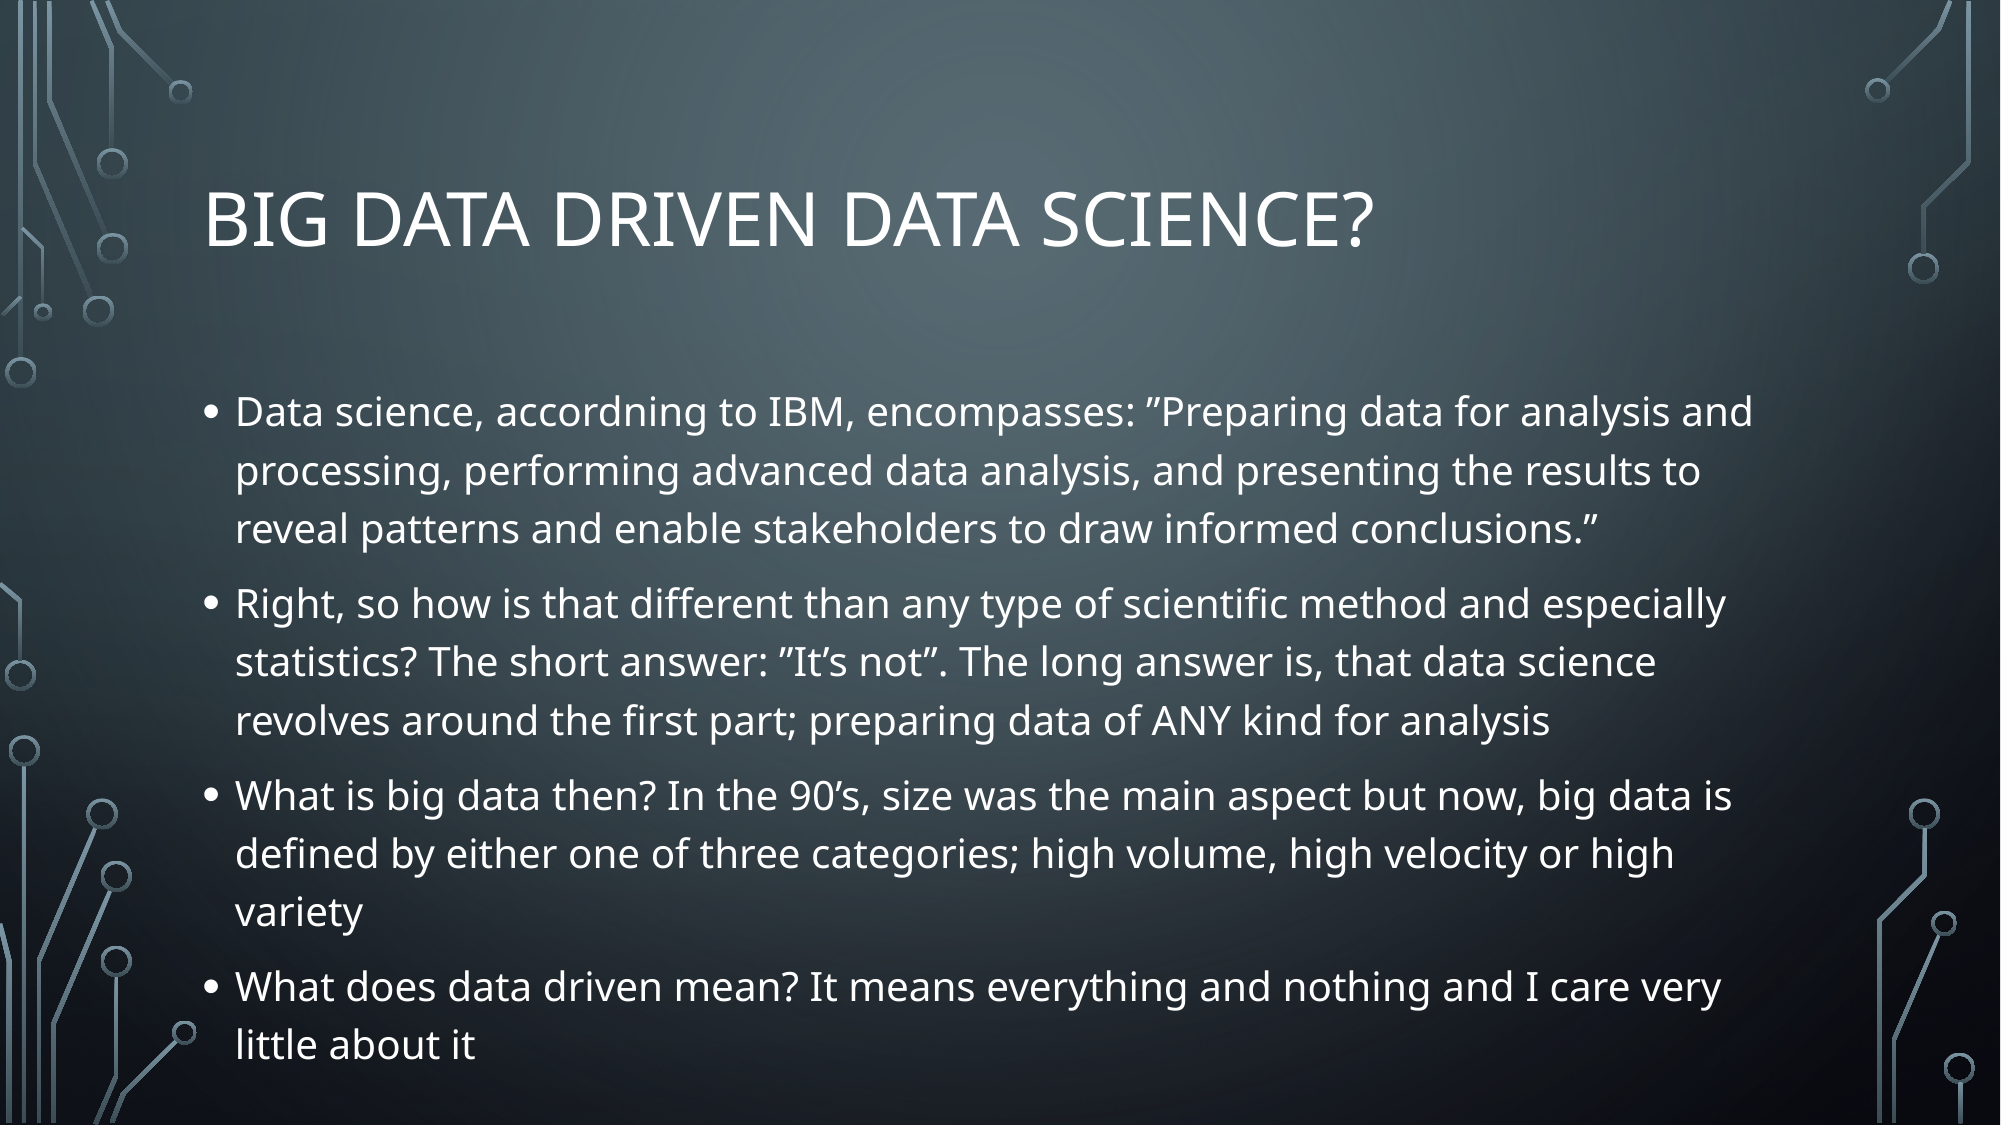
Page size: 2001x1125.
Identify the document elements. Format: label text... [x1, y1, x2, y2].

list Data science, accordning to IBM, encompasses: ”Preparing data for analysis and processing, performing advanced data analysis, and presenting the results to reveal patterns and enable stakeholders to draw informed conclusions.” Right, so how is that different than any type of scientific method and especially statistics? The short answer: ”It’s not”. The long answer is, that data science revolves around the first part; preparing data of ANY kind for analysis What is big data then? In the 90’s, size was the main aspect but now, big data is defined by either one of three categories; high volume, high velocity or high variety What does data driven mean? It means everything and nothing and I care very little about it [187, 369, 1813, 1083]
title Big data driven data science? [187, 101, 1813, 344]
